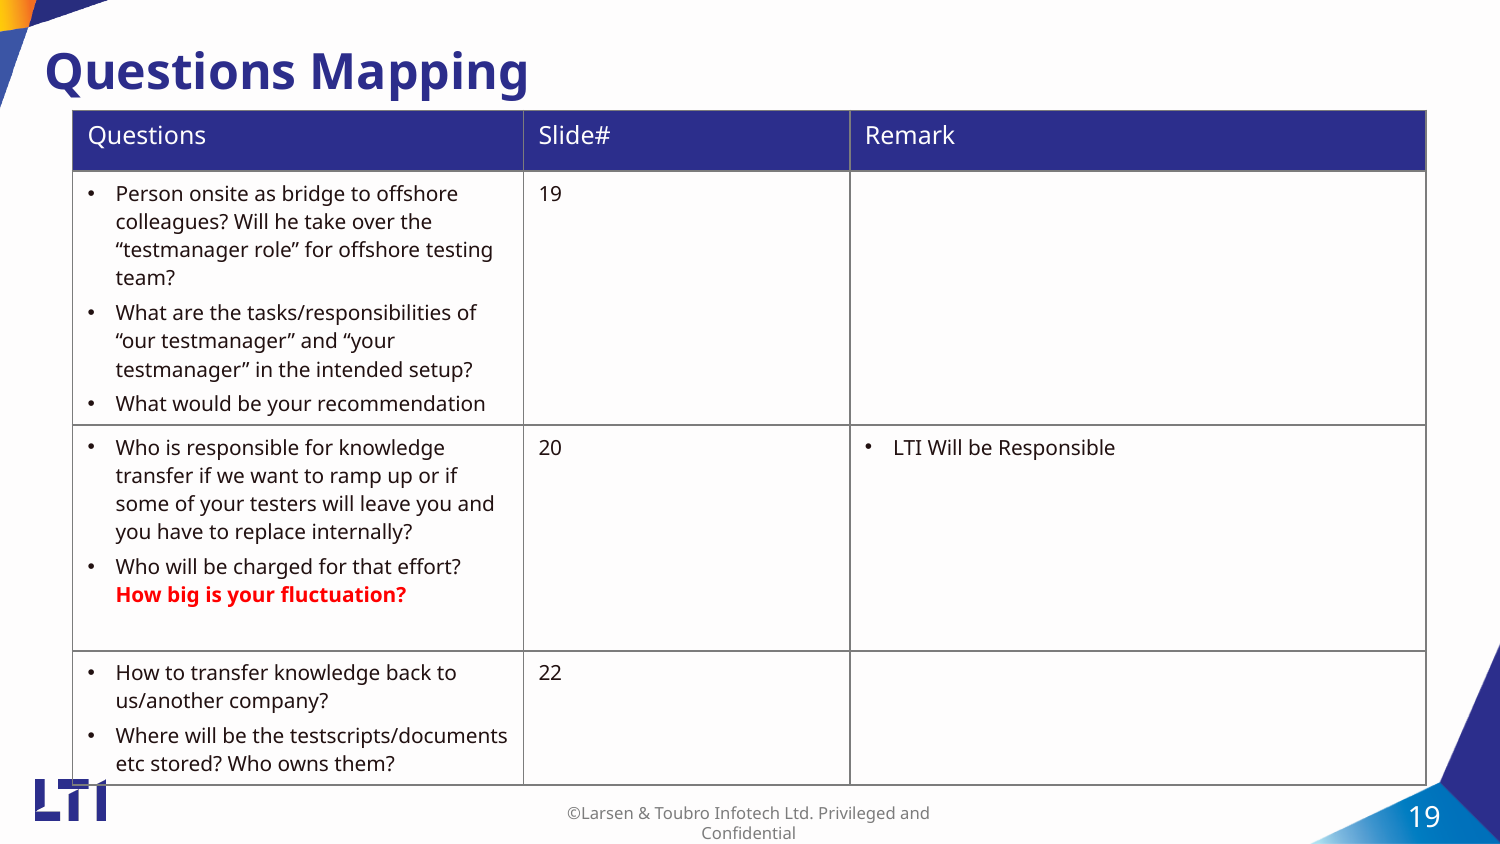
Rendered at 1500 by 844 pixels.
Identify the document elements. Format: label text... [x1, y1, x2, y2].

table_header Questions [73, 111, 523, 170]
picture [1288, 640, 1500, 844]
table_cell Who is responsible for knowledge transfer if we want to ramp up or if some of your testers will leave you and you have to replace internally? Who will be charged for that effort? How big is your fluctuation? [73, 426, 523, 650]
picture [35, 779, 106, 821]
table_cell Person onsite as bridge to offshore colleagues? Will he take over the “testmanager role” for offshore testing team? What are the tasks/responsibilities of “our testmanager” and “your testmanager” in the intended setup? What would be your recommendation [73, 172, 523, 424]
table_cell 20 [524, 426, 849, 650]
table_cell LTI Will be Responsible [851, 426, 1425, 650]
table_header Slide# [524, 111, 849, 170]
table_cell [851, 652, 1425, 784]
table_header Remark [851, 111, 1425, 170]
title Questions Mapping [43, 38, 1455, 101]
table_cell 19 [524, 172, 849, 424]
table_cell [851, 172, 1425, 424]
table_cell How to transfer knowledge back to us/another company? Where will be the testscripts/documents etc stored? Who owns them? [73, 652, 523, 784]
picture [0, 0, 109, 110]
table_cell 22 [524, 652, 849, 784]
